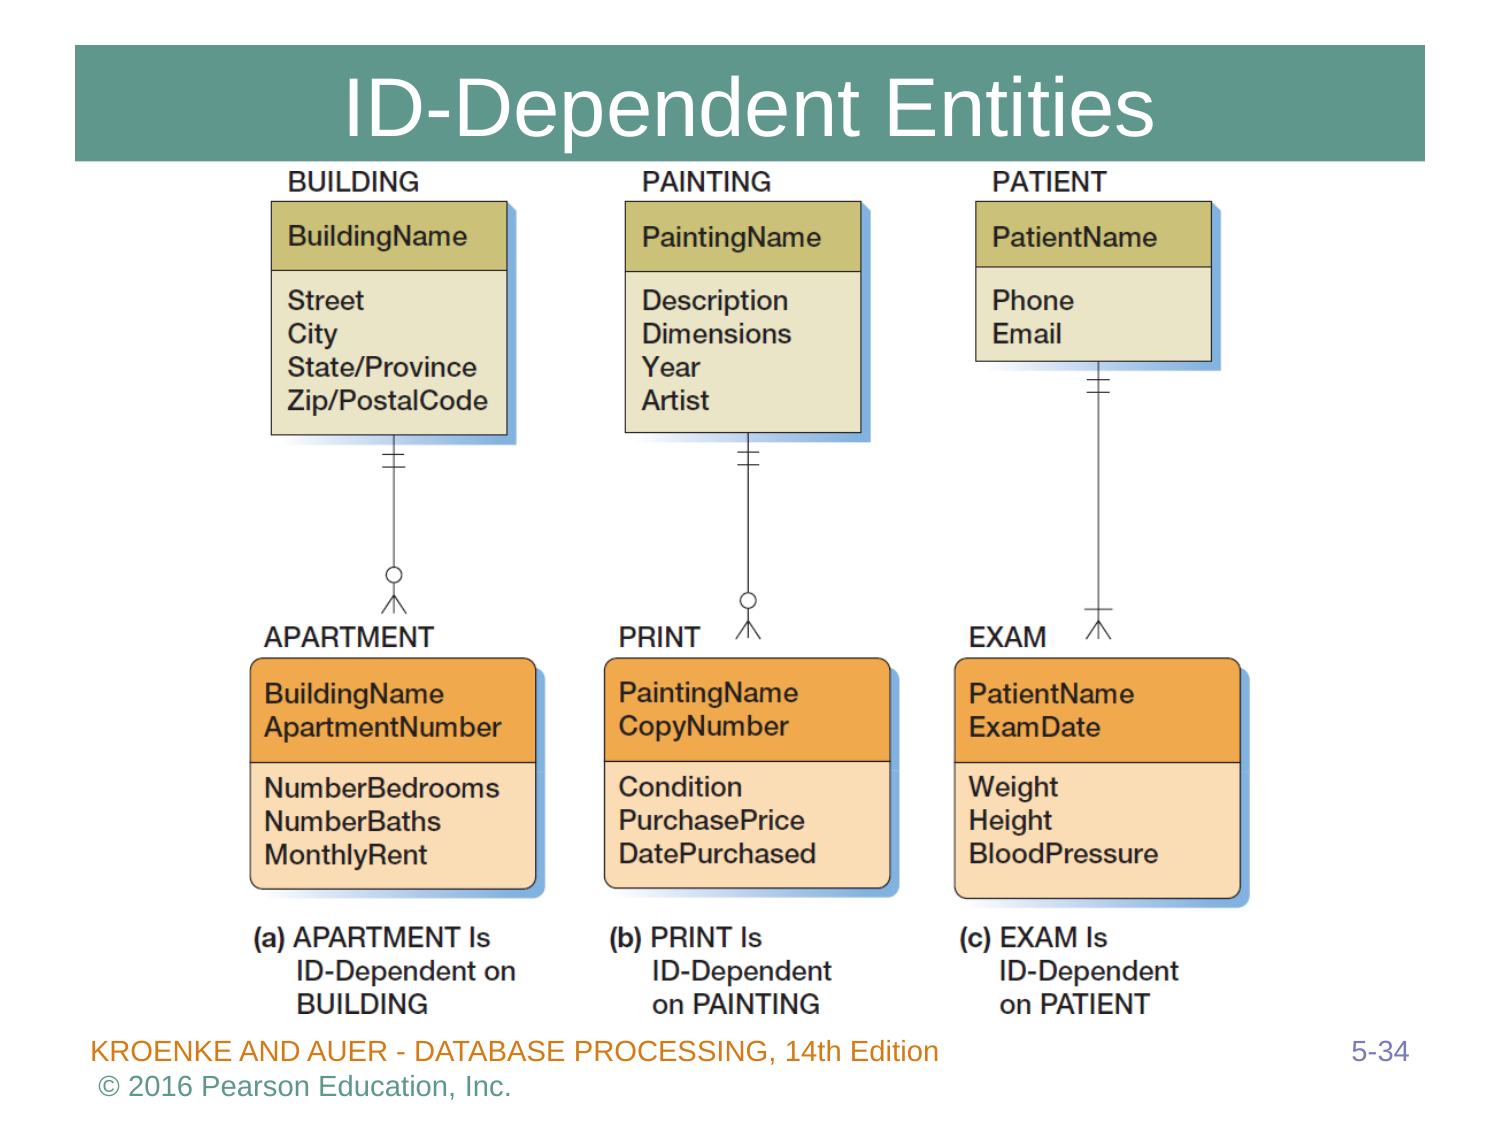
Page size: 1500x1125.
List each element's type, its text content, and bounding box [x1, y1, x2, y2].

slide_number 5-34 [1074, 1024, 1426, 1103]
picture [249, 171, 1251, 1014]
title ID-Dependent Entities [74, 44, 1426, 162]
footer KROENKE AND AUER - DATABASE PROCESSING, 14th Edition © 2016 Pearson Education, Inc. [74, 1024, 963, 1104]
